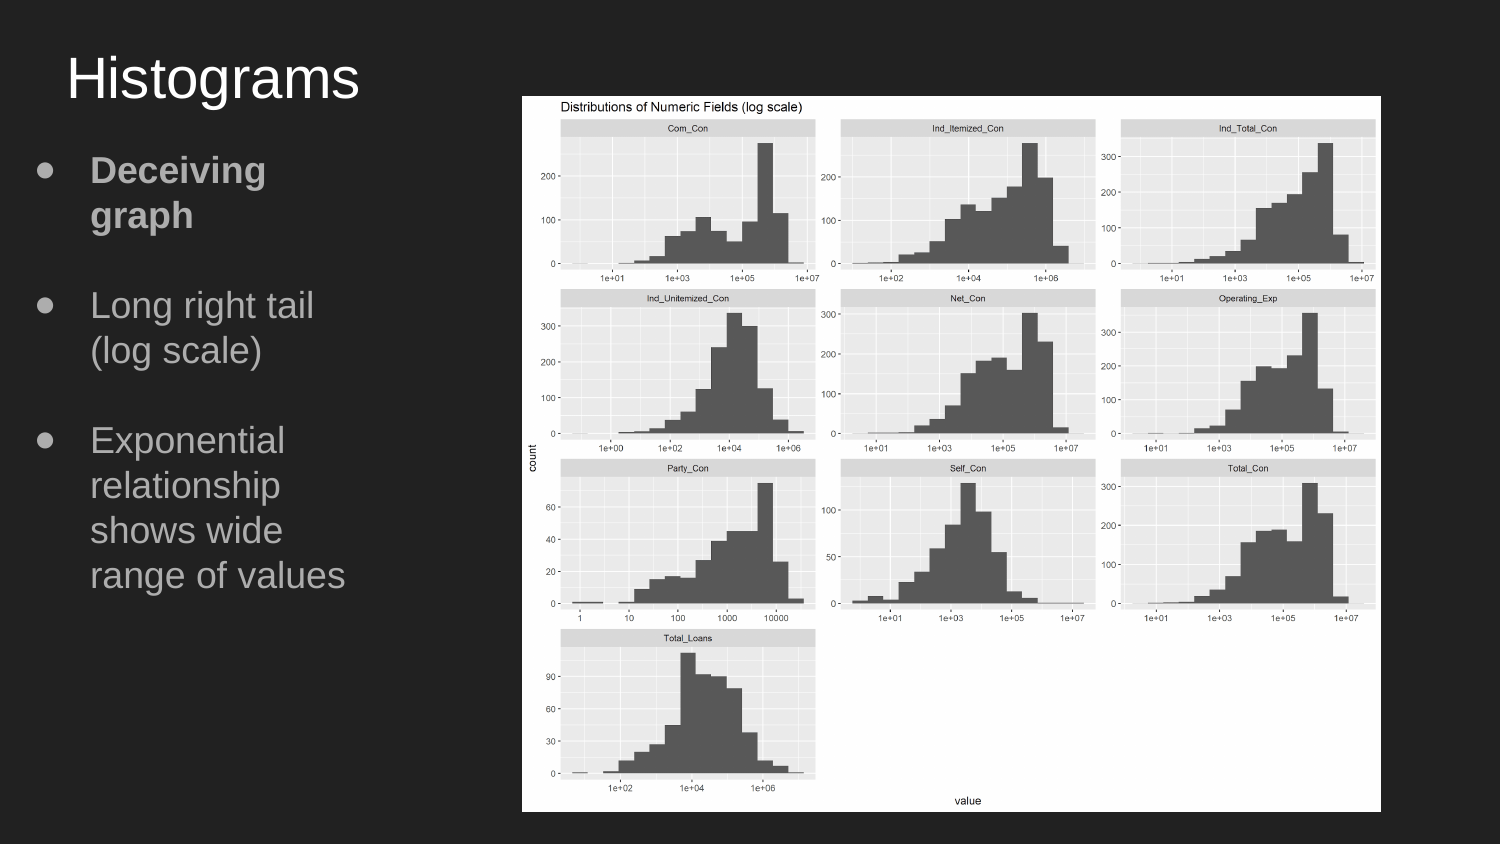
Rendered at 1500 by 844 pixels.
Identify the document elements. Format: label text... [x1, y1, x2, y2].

title Histograms [51, 25, 1449, 120]
picture [522, 96, 1381, 812]
text_box Deceiving graph Long right tail (log scale) Exponential relationship shows wide range of values [0, 131, 365, 646]
